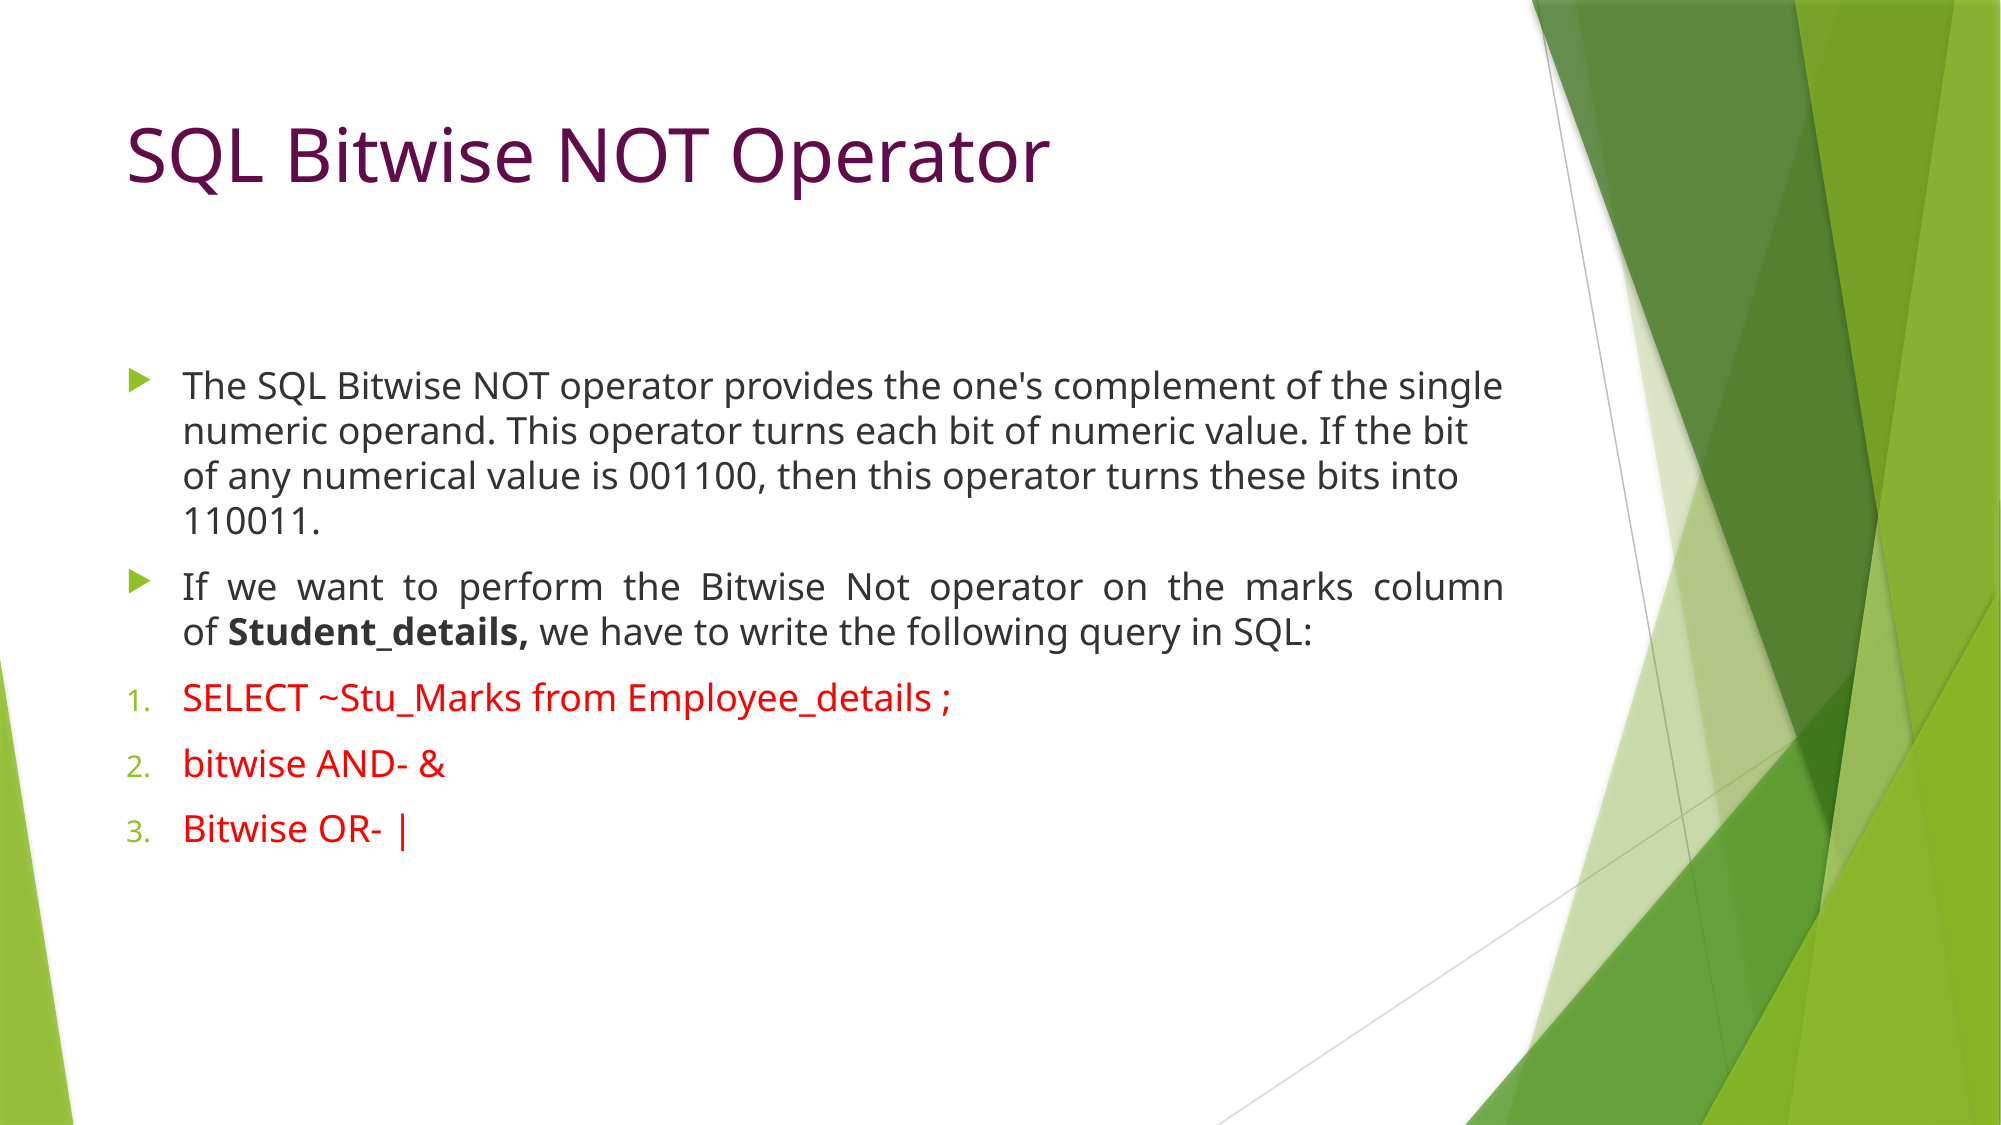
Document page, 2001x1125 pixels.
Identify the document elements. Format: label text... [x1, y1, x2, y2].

list The SQL Bitwise NOT operator provides the one's complement of the single numeric operand. This operator turns each bit of numeric value. If the bit of any numerical value is 001100, then this operator turns these bits into 110011. If we want to perform the Bitwise Not operator on the marks column of Student_details, we have to write the following query in SQL: SELECT ~Stu_Marks from Employee_details ; bitwise AND- & Bitwise OR- | [111, 354, 1522, 992]
title SQL Bitwise NOT Operator [111, 99, 1522, 317]
